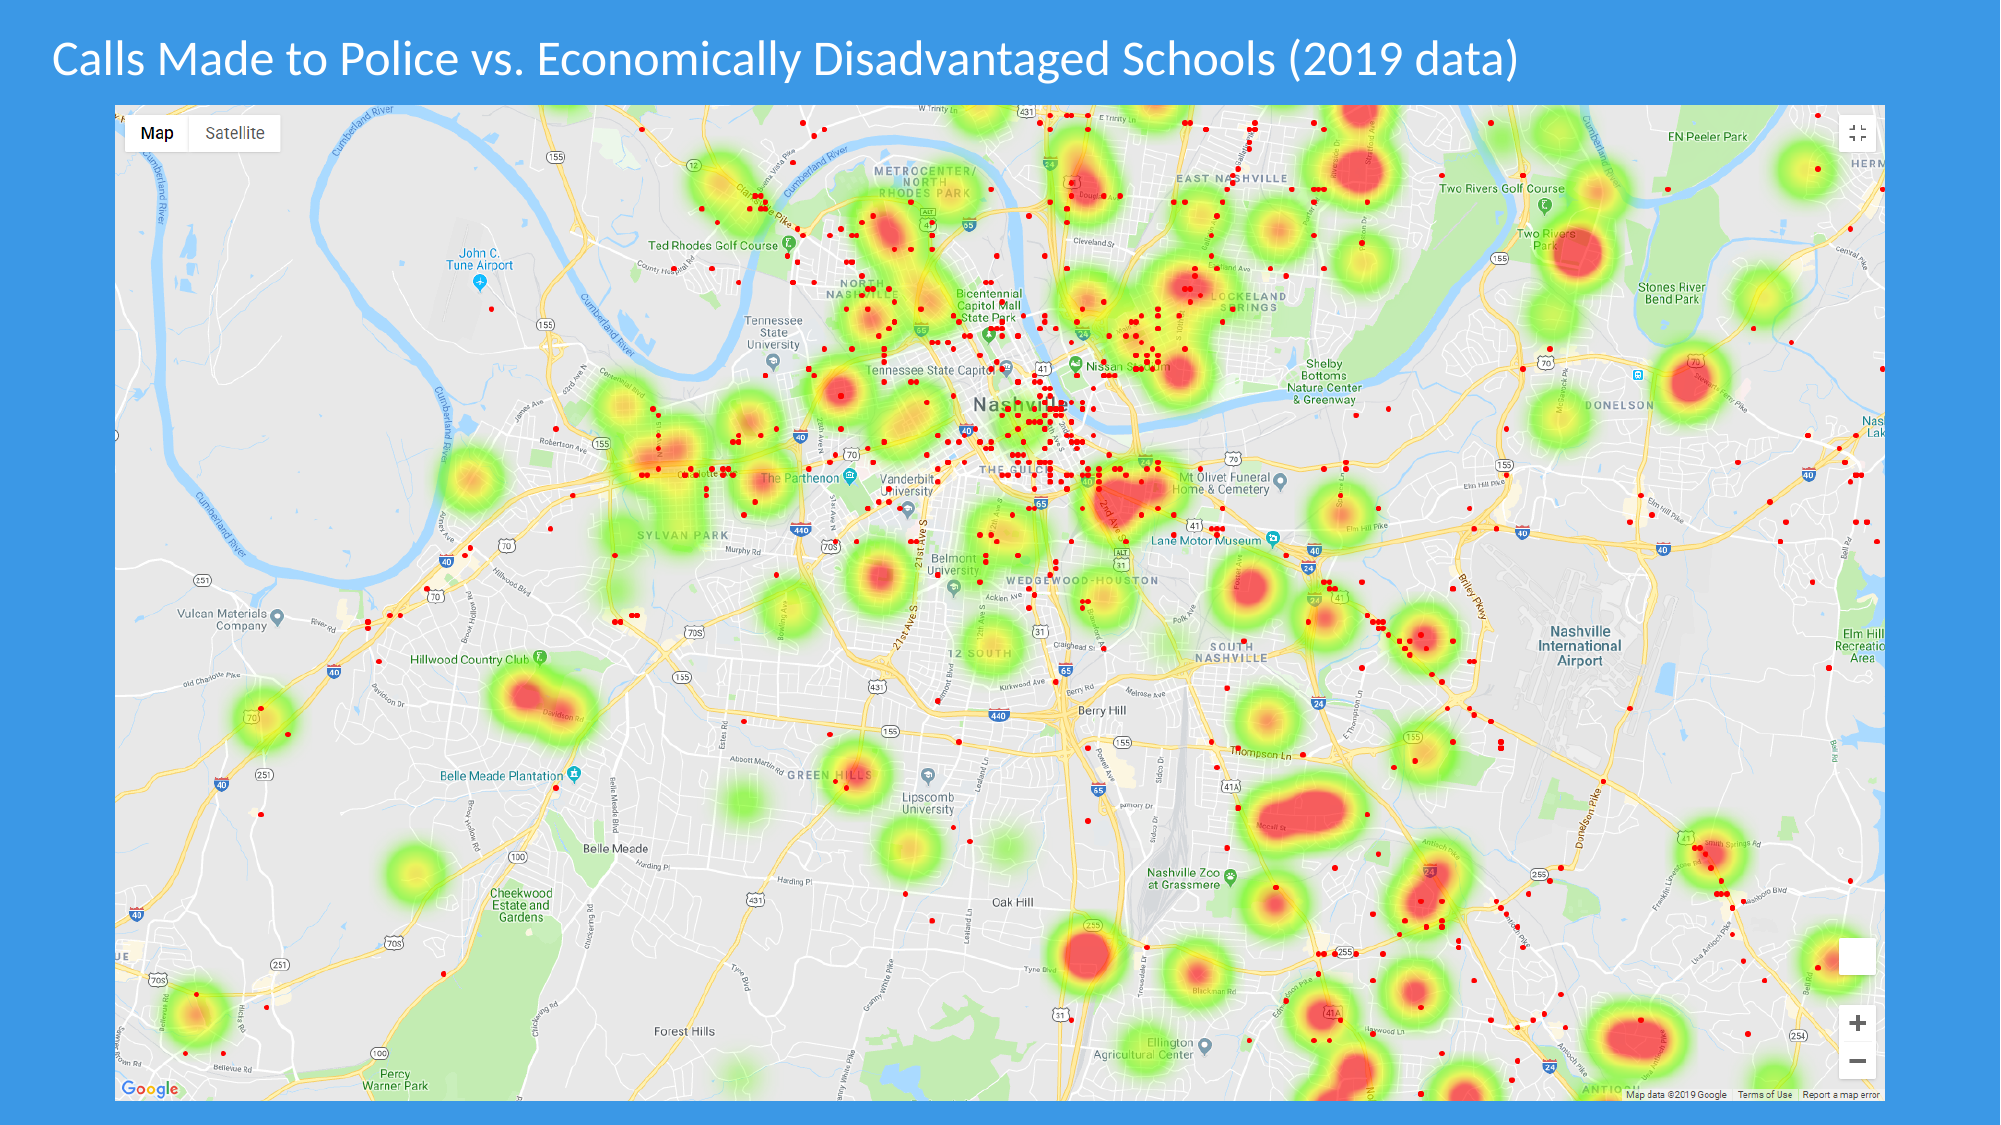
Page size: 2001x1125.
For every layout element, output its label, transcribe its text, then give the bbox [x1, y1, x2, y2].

text_box Calls Made to Police vs. Economically Disadvantaged Schools (2019 data) [37, 18, 1536, 93]
picture [115, 105, 1885, 1102]
